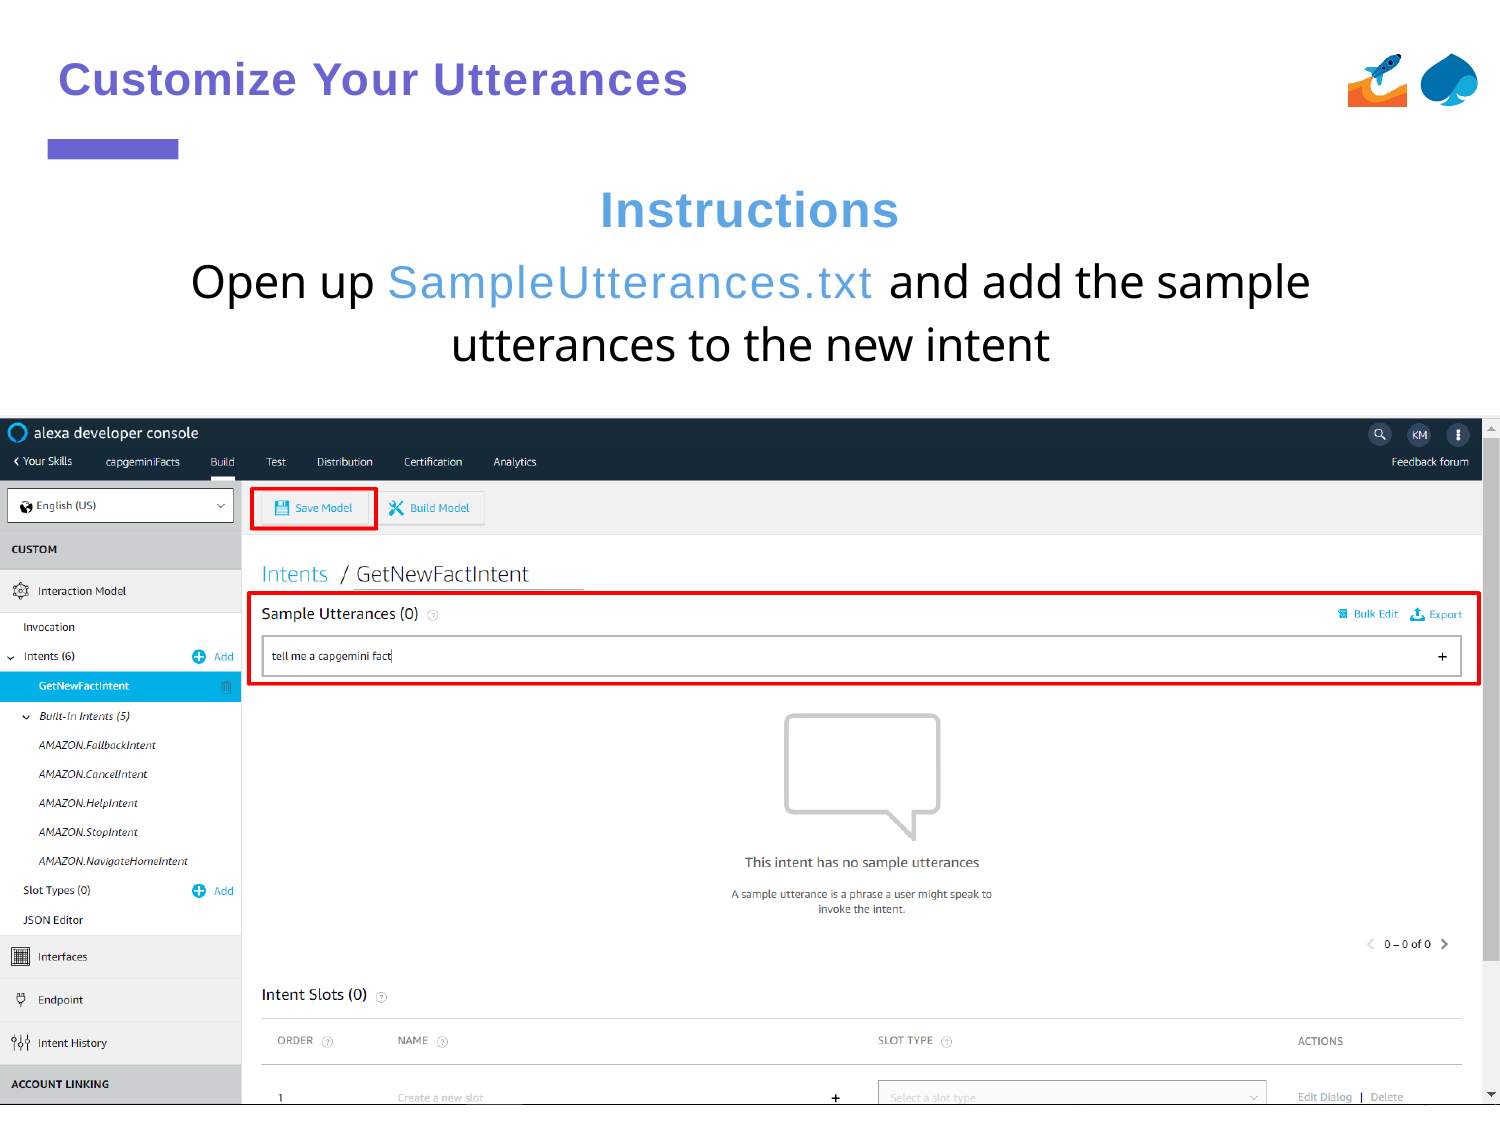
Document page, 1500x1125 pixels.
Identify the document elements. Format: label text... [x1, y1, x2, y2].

title Customize Your Utterances [55, 0, 907, 172]
picture [1348, 48, 1407, 107]
picture [0, 415, 1500, 1106]
text_box Instructions Open up SampleUtterances.txt and add the sample utterances to the new intent [186, 157, 1314, 371]
